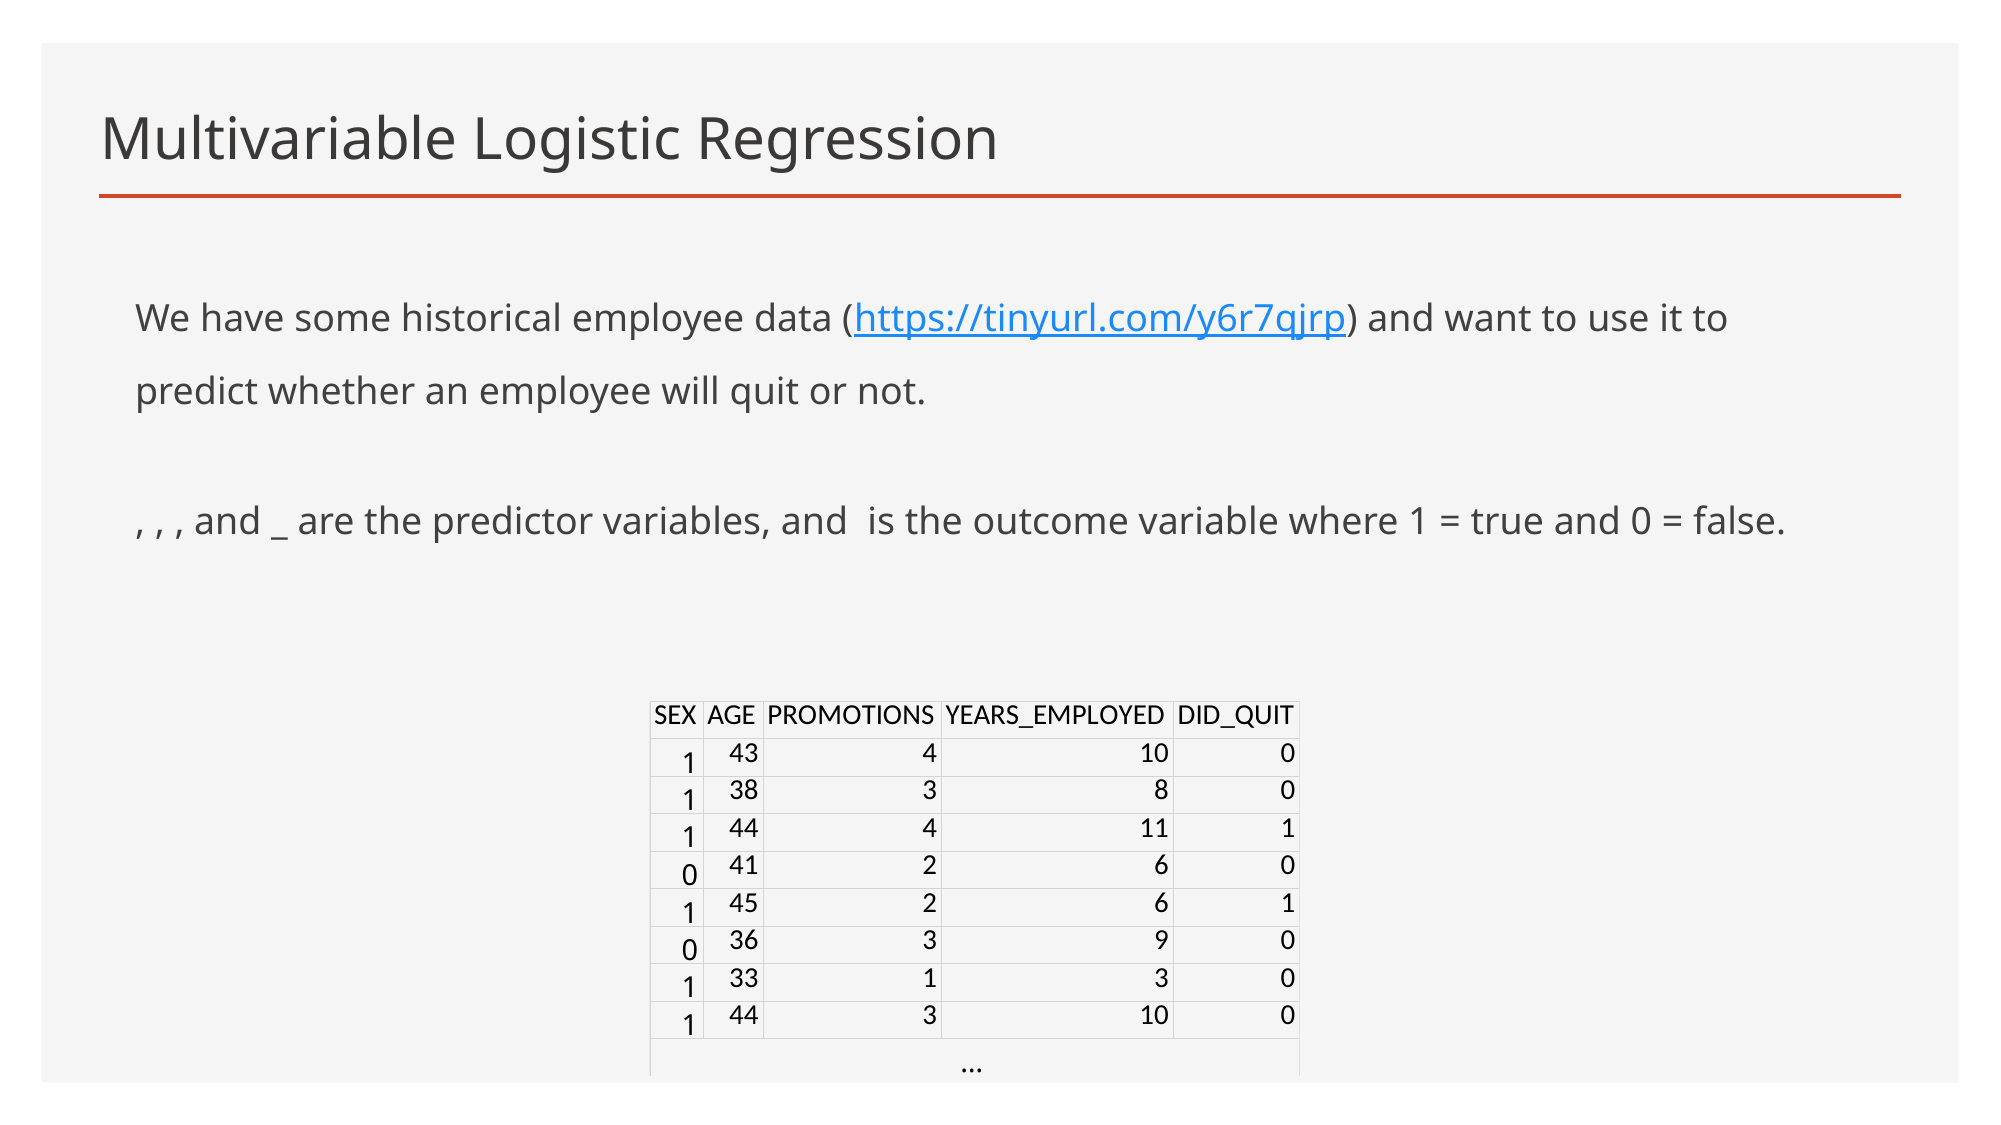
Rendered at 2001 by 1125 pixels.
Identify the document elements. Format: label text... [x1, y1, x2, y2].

text_box [113, 260, 1239, 1077]
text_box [649, 700, 1301, 1077]
title Multivariable Logistic Regression [85, 73, 1214, 179]
